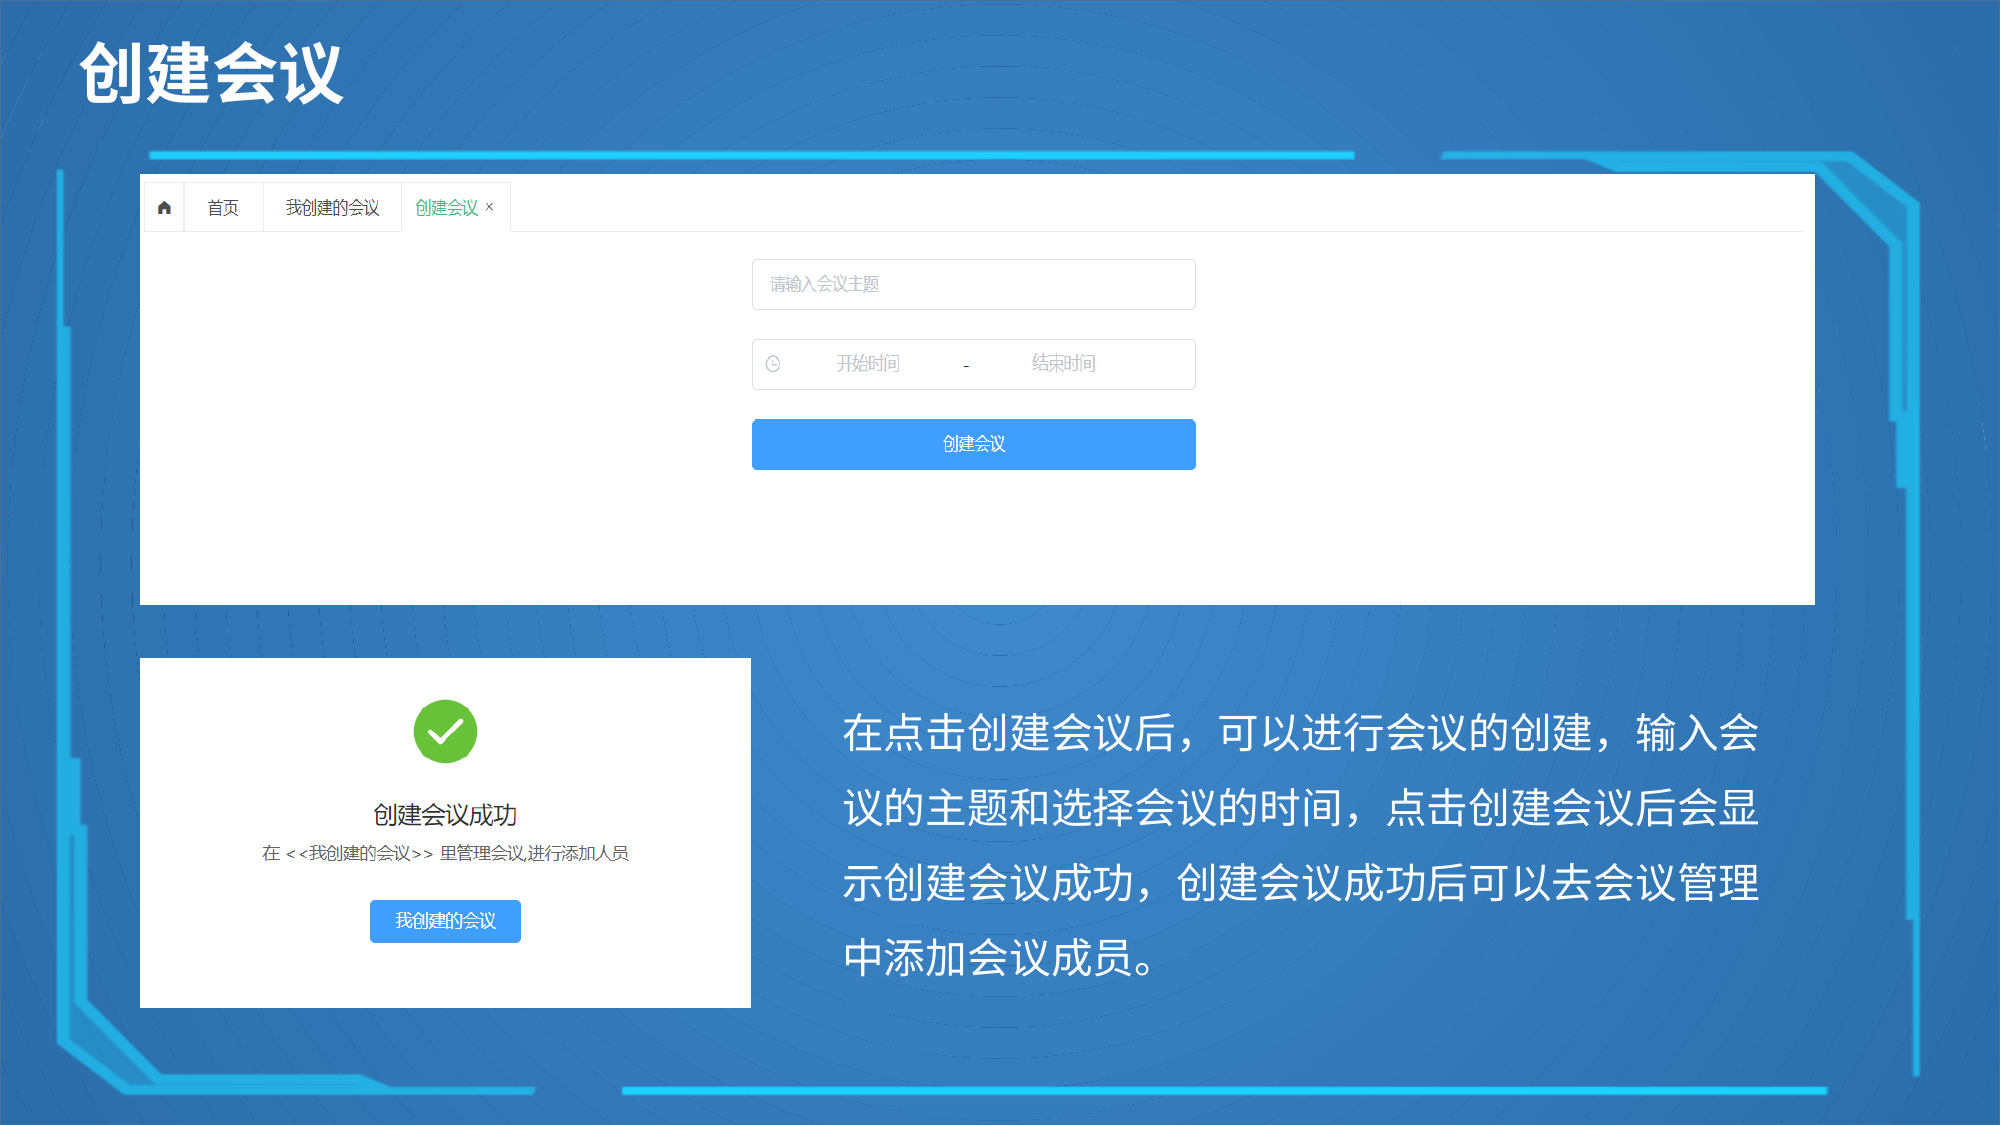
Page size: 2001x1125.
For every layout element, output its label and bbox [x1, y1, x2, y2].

picture [139, 174, 1815, 605]
text_box [0, 0, 2000, 1125]
picture [140, 658, 751, 1008]
